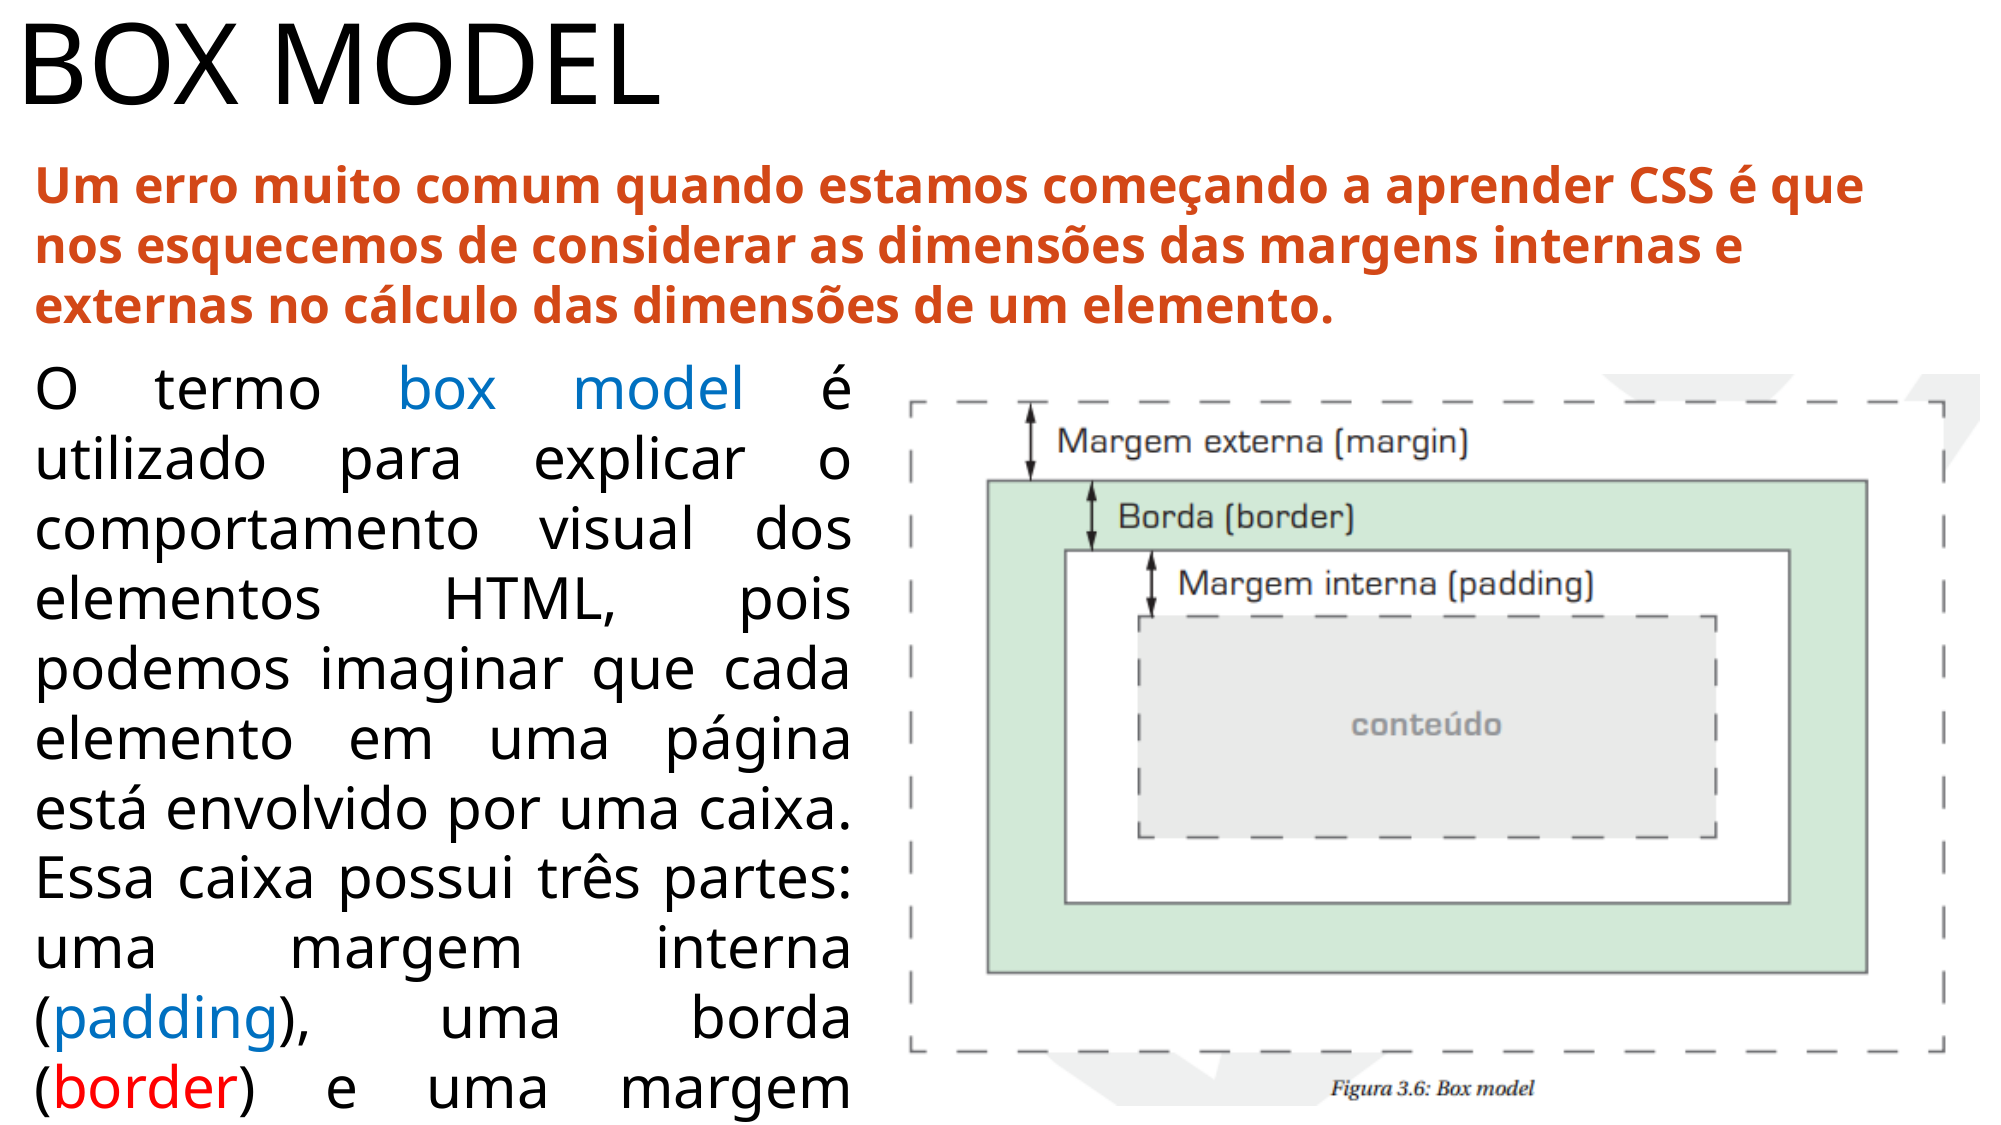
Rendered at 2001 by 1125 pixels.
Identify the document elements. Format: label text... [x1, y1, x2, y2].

text_box Um erro muito comum quando estamos começando a aprender CSS é que nos esquecemos de considerar as dimensões das margens internas e externas no cálculo das dimensões de um elemento. [20, 146, 1980, 342]
text_box O termo box model é utilizado para explicar o comportamento visual dos elementos HTML, pois podemos imaginar que cada elemento em uma página está envolvido por uma caixa. Essa caixa possui três partes: uma margem interna (padding), uma borda (border) e uma margem externa (margin). [19, 343, 868, 1125]
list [886, 377, 1978, 1103]
title Box model [0, 0, 1650, 201]
